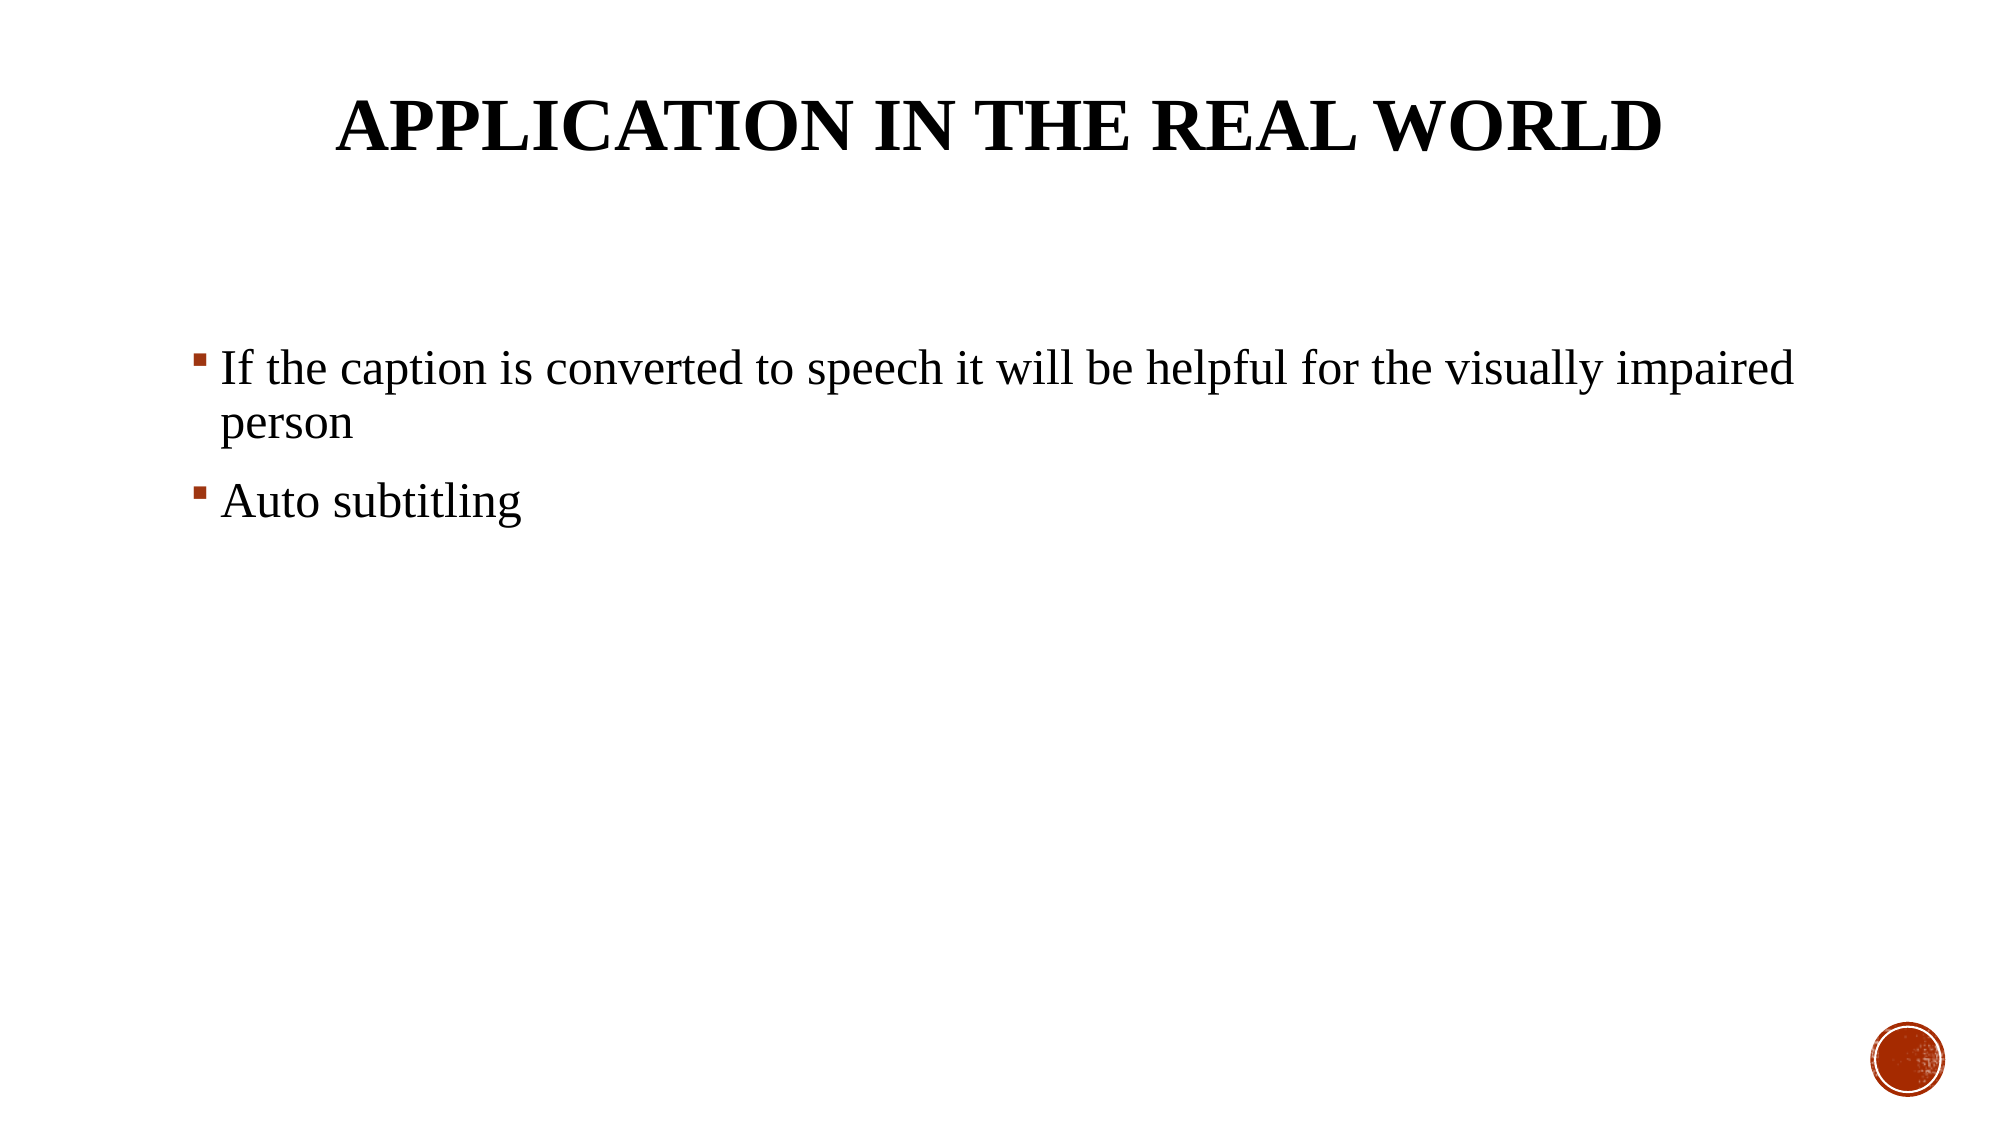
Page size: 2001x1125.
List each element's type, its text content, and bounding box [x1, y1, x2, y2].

title APPLICATION IN THE REAL WORLD [301, 52, 1700, 200]
list If the caption is converted to speech it will be helpful for the visually impaired person Auto subtitling [175, 333, 1826, 563]
